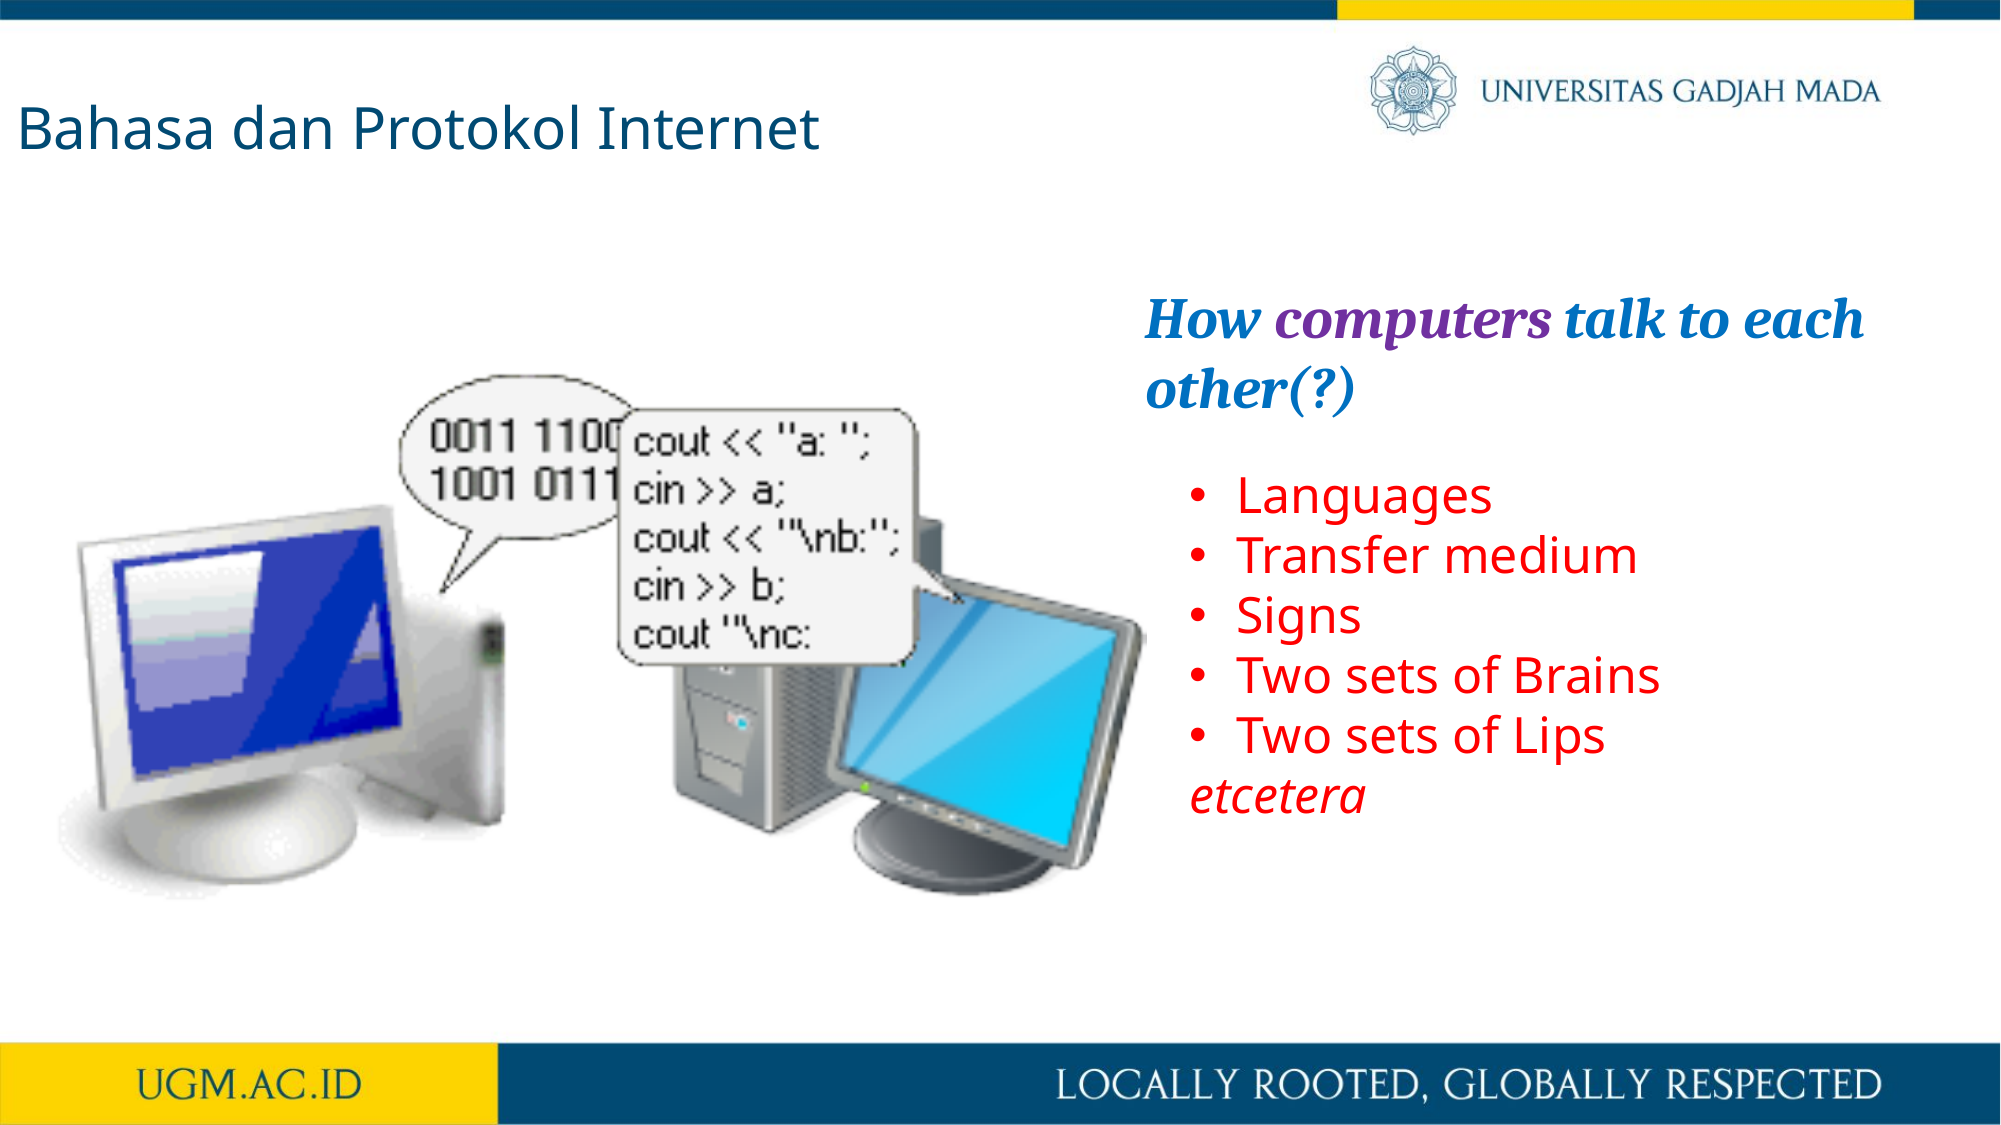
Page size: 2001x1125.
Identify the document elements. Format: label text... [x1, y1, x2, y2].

text_box Bahasa dan Protokol Internet [1, 83, 836, 169]
text_box Languages Transfer medium Signs Two sets of Brains Two sets of Lips etcetera [1174, 456, 1842, 832]
picture [0, 0, 2001, 1125]
text_box How computers talk to each other(?) [1130, 272, 1957, 428]
